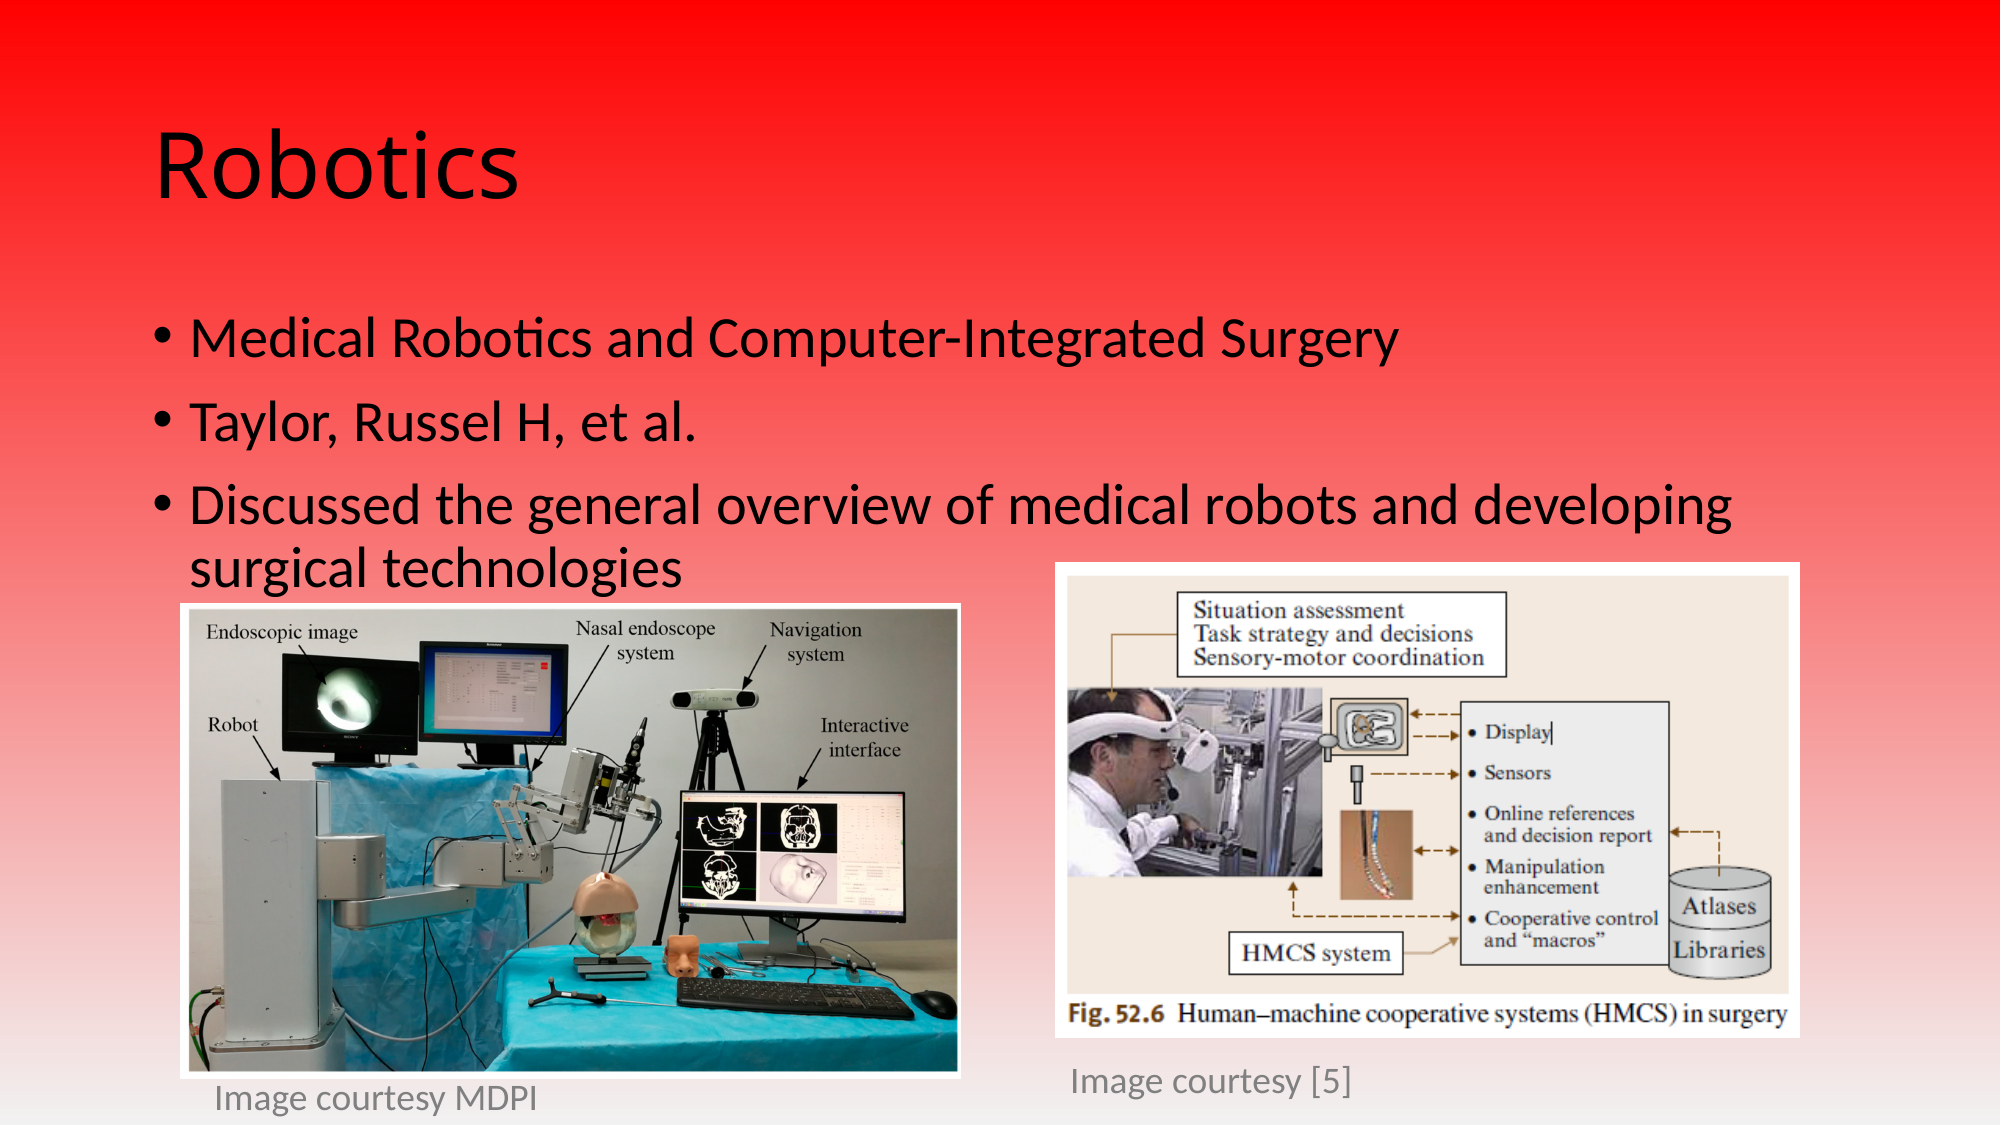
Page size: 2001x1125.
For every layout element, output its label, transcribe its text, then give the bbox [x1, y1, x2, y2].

picture [179, 603, 961, 1079]
text_box Image courtesy [5] [1055, 1048, 1701, 1109]
picture [1055, 562, 1800, 1038]
list Medical Robotics and Computer-Integrated Surgery Taylor, Russel H, et al. Discussed the general overview of medical robots and developing surgical technologies [137, 299, 1863, 1014]
title Robotics [137, 59, 1863, 278]
text_box Image courtesy MDPI [199, 1079, 845, 1125]
